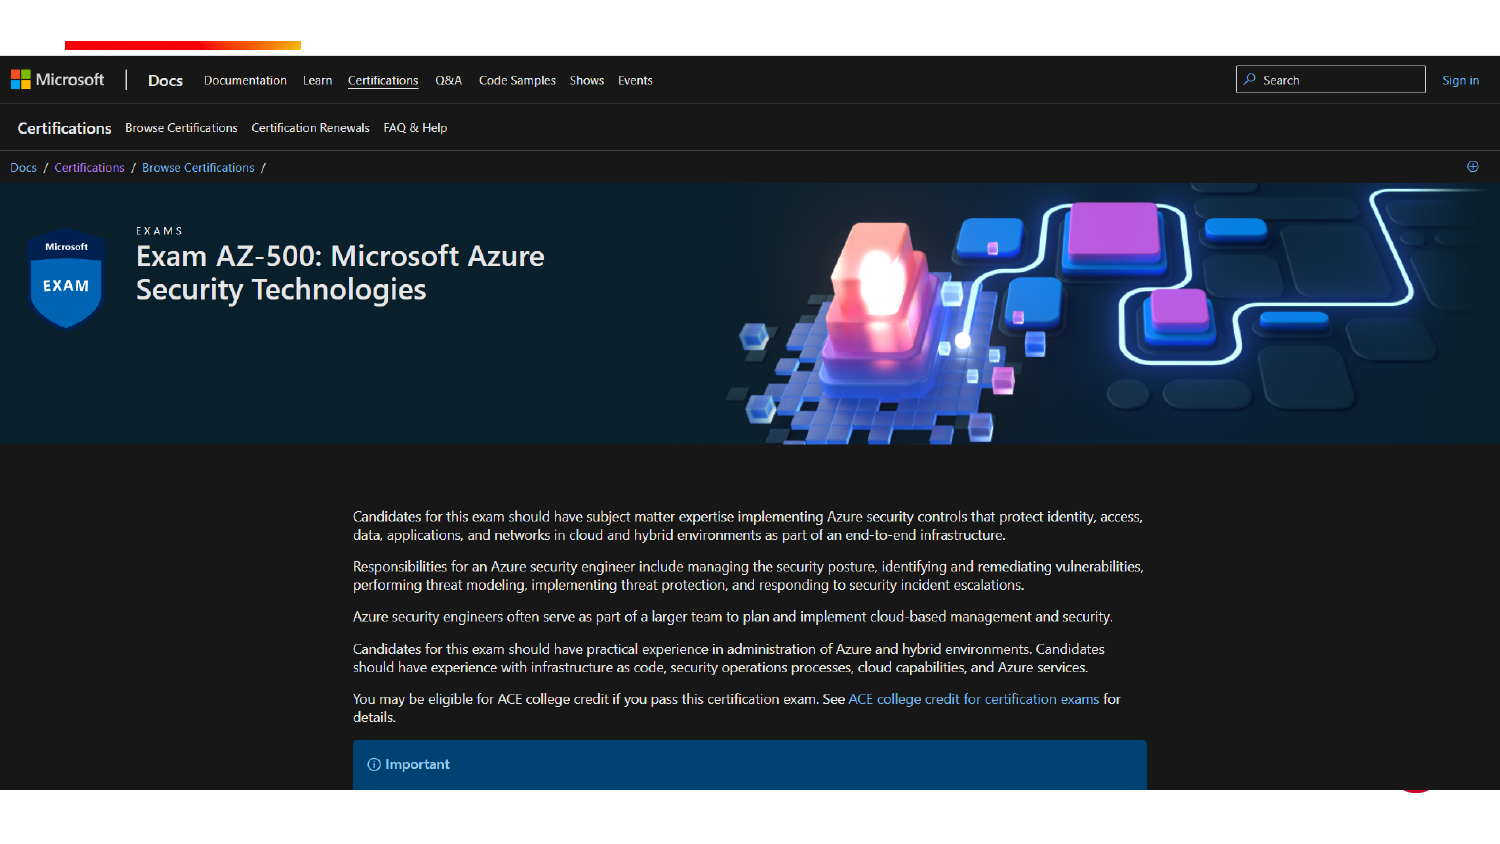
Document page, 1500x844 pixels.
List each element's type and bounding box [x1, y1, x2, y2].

picture [0, 54, 1500, 793]
picture [65, 41, 301, 50]
